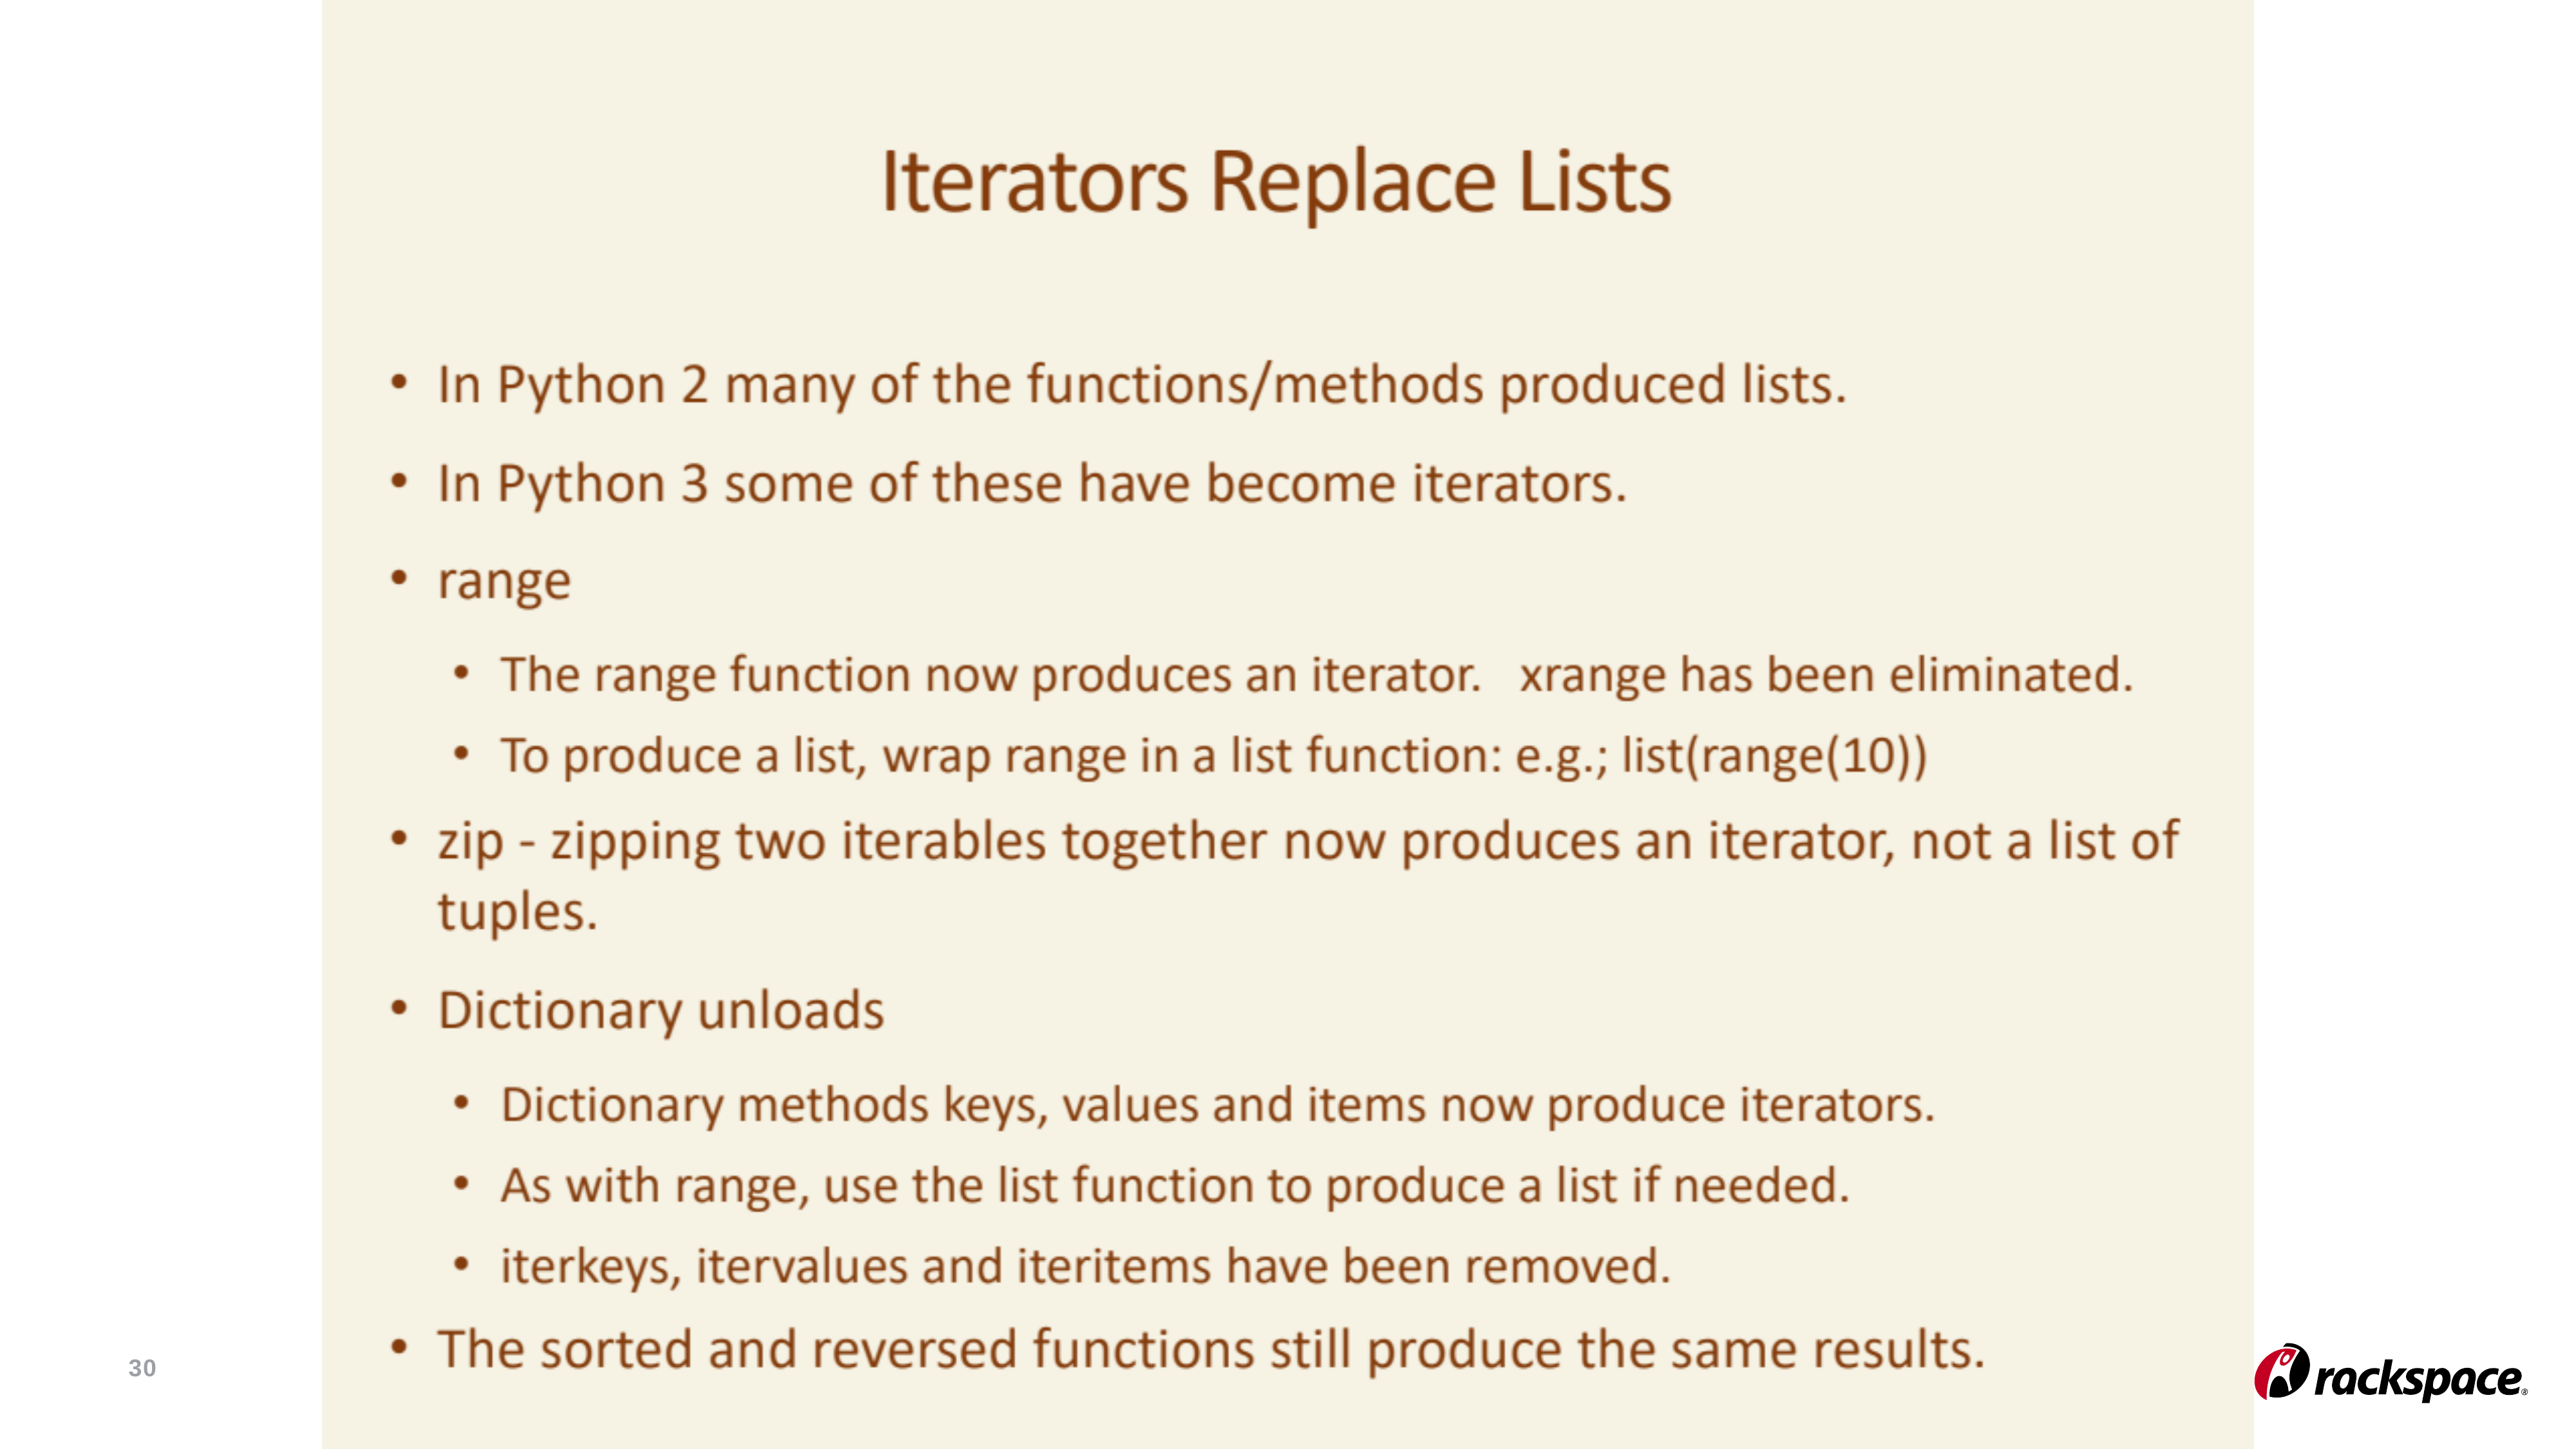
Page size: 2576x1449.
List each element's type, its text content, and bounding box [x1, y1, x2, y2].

picture [321, 0, 2255, 1449]
slide_number 30 [128, 1351, 163, 1382]
